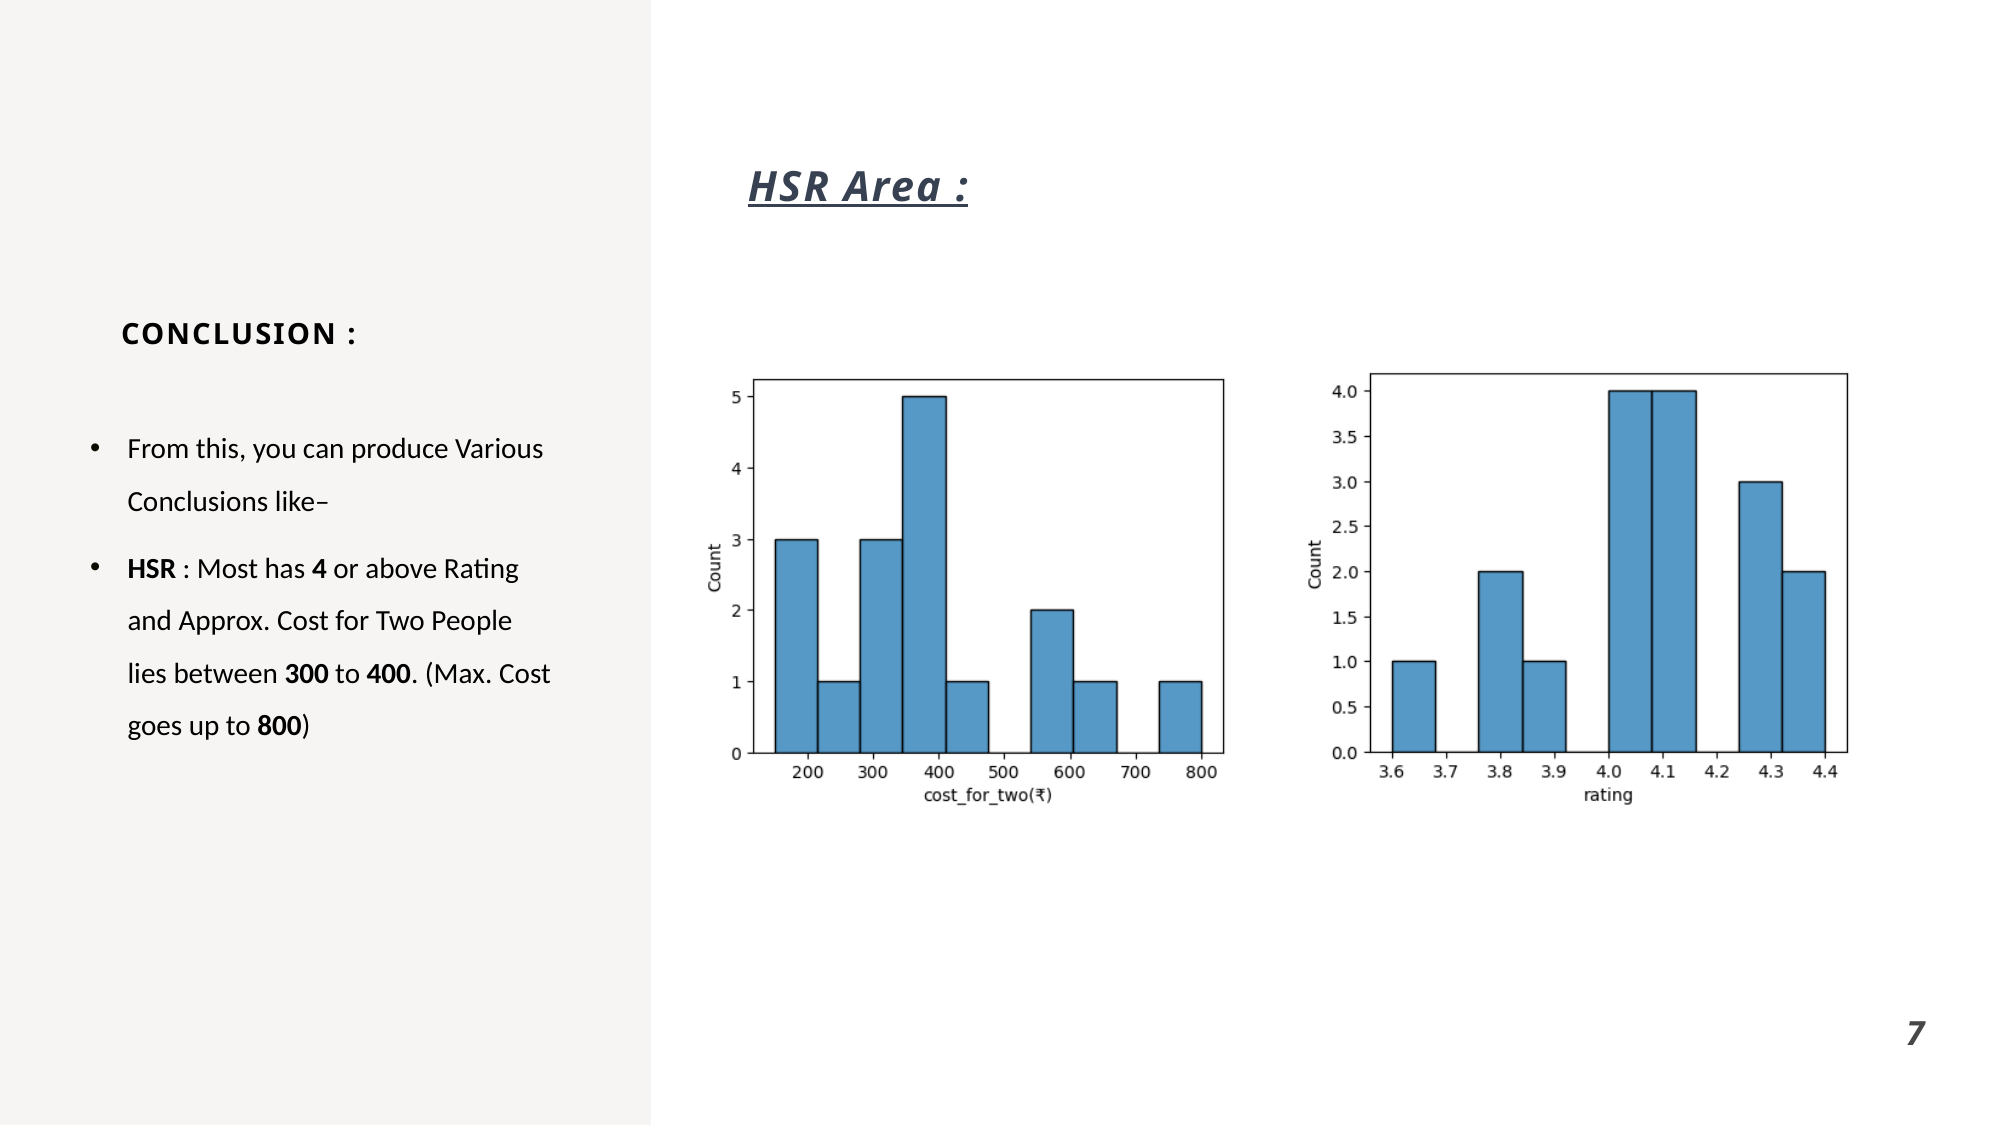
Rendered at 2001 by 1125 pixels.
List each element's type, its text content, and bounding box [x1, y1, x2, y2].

list Conclusion : [106, 307, 602, 368]
picture [1295, 361, 1858, 817]
slide_number 6 [1849, 982, 1925, 1058]
list From this, you can produce Various Conclusions like– HSR : Most has 4 or above Rating and Approx. Cost for Two People lies between 300 to 400. (Max. Cost goes up to 800) [75, 361, 570, 884]
title HSR Area : [732, 165, 1858, 286]
picture [695, 367, 1234, 817]
